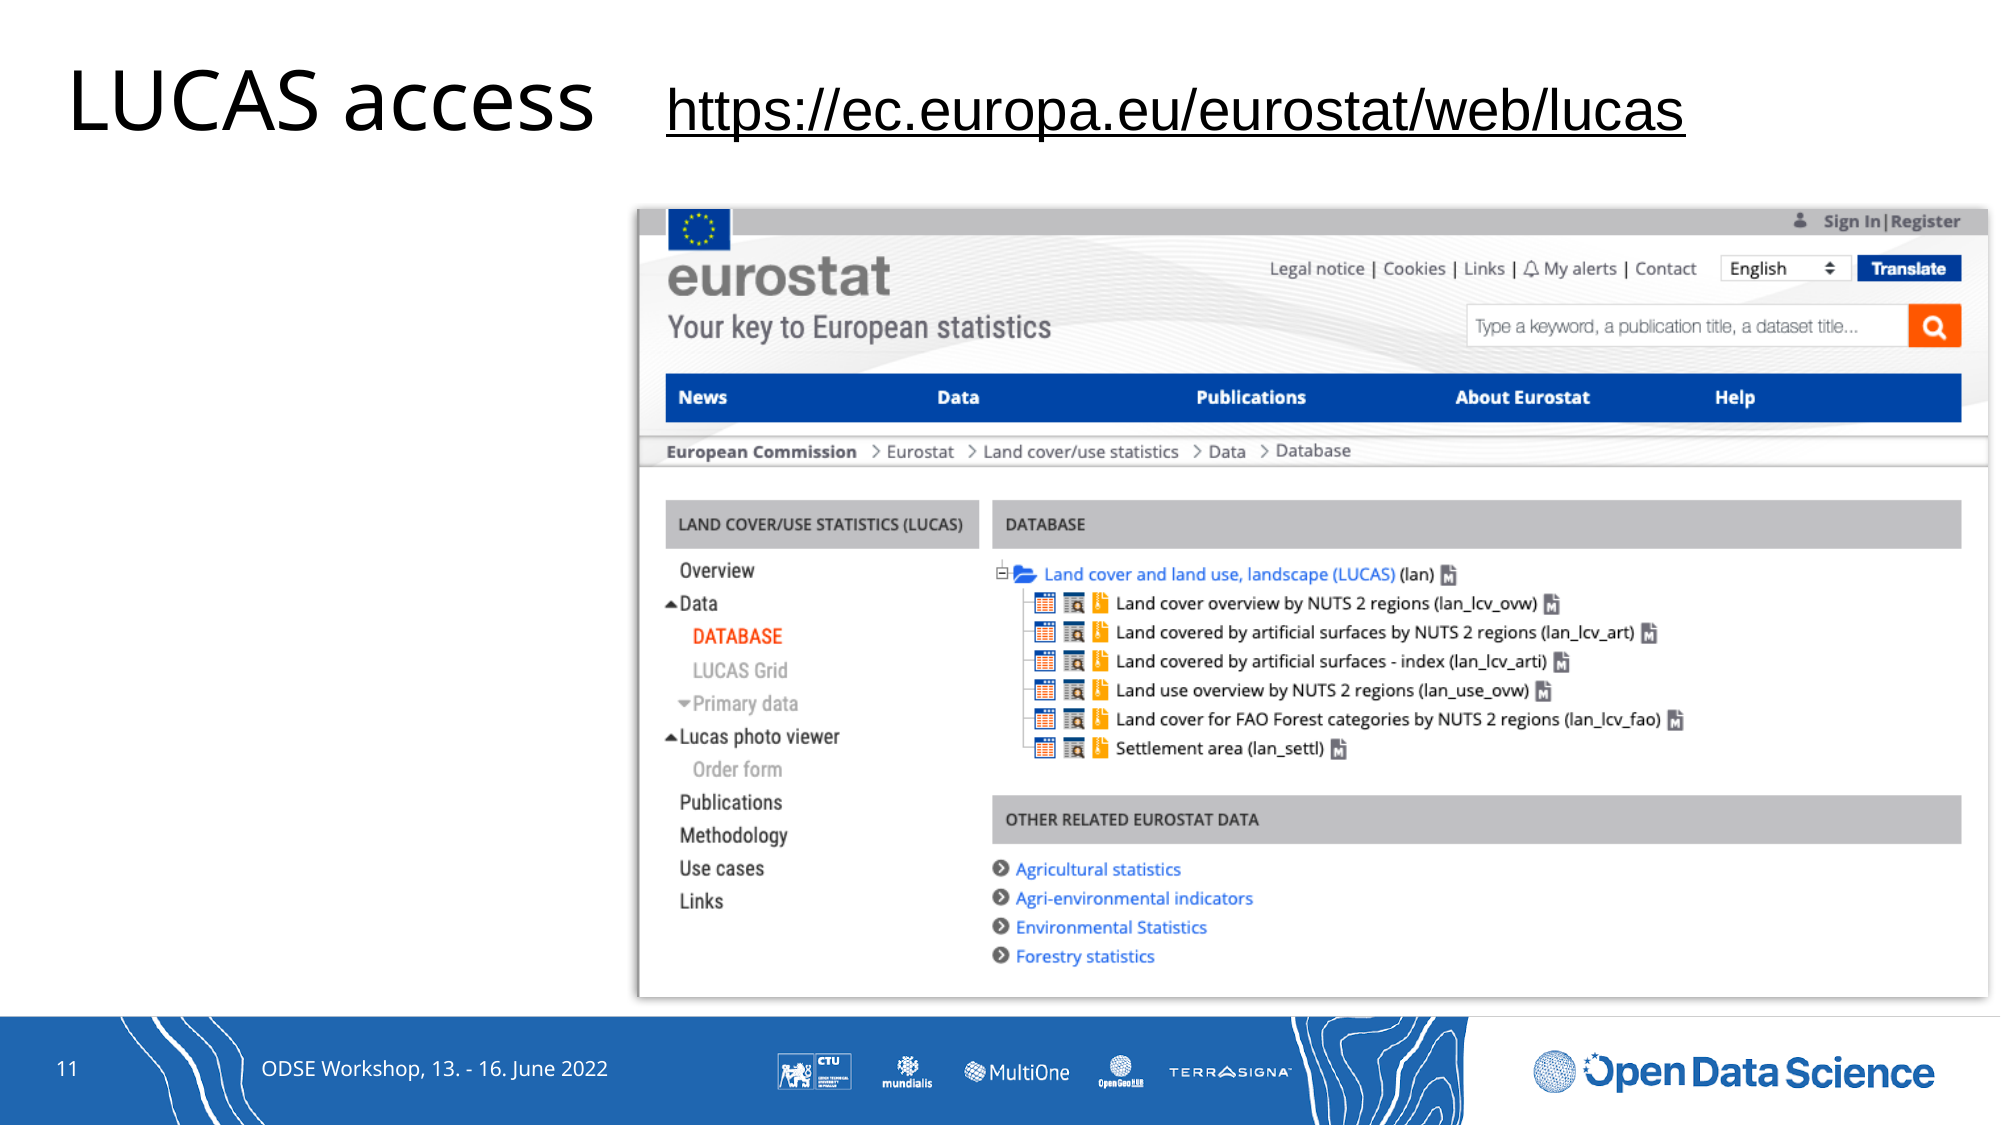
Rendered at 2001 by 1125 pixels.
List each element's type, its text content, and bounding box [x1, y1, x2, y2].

footer ODSE Workshop, 13. - 16. June 2022 [246, 1047, 777, 1108]
picture [0, 0, 2001, 1125]
slide_number 11 [40, 1047, 174, 1108]
title LUCAS access https://ec.europa.eu/eurostat/web/lucas [51, 50, 1967, 210]
